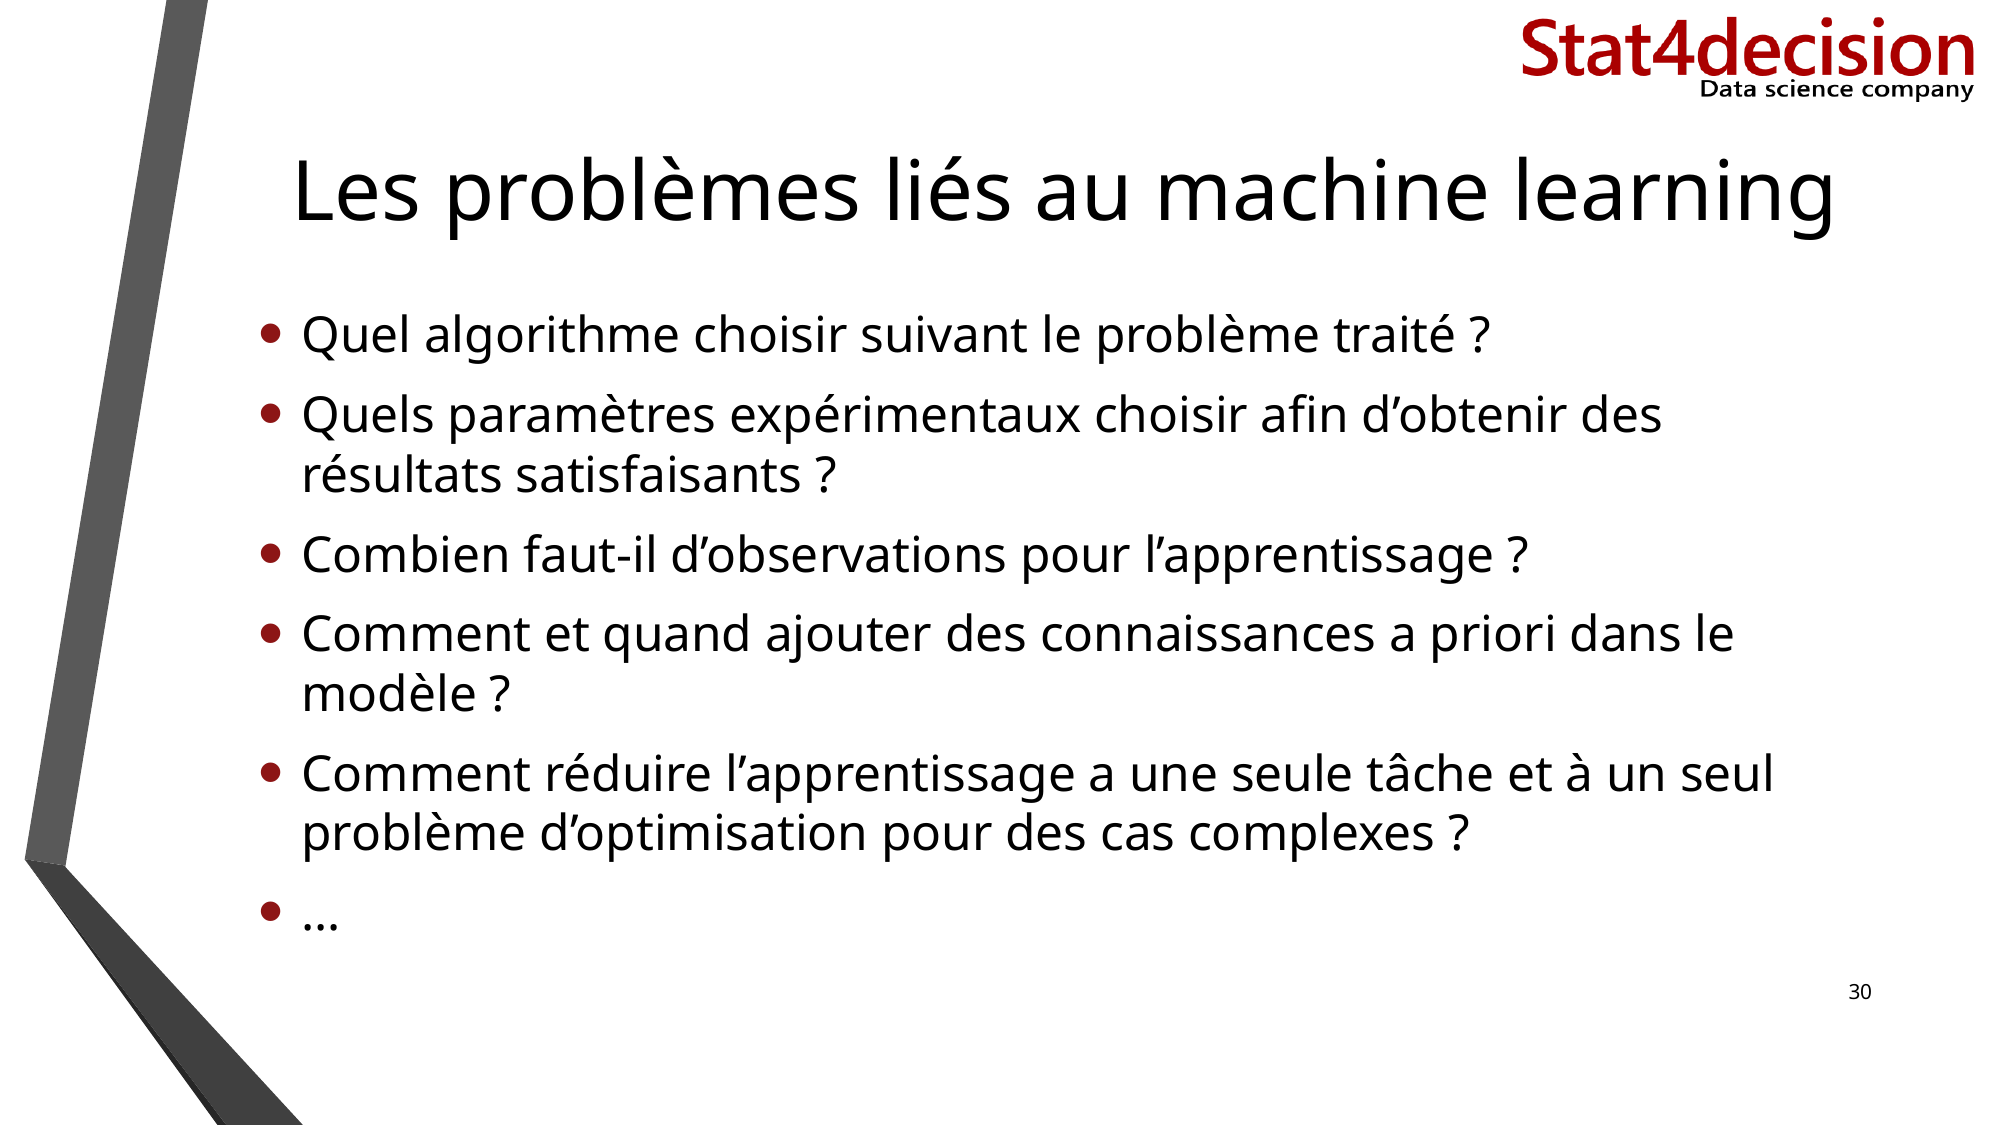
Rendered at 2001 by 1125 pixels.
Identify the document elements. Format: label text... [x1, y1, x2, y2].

list Quel algorithme choisir suivant le problème traité ? Quels paramètres expérimentaux choisir afin d’obtenir des résultats satisfaisants ? Combien faut-il d’observations pour l’apprentissage ? Comment et quand ajouter des connaissances a priori dans le modèle ? Comment réduire l’apprentissage a une seule tâche et à un seul problème d’optimisation pour des cas complexes ? … [243, 293, 1887, 950]
title Les problèmes liés au machine learning [243, 112, 1887, 263]
slide_number 30 [1796, 962, 1887, 1023]
picture [1520, 14, 1976, 104]
